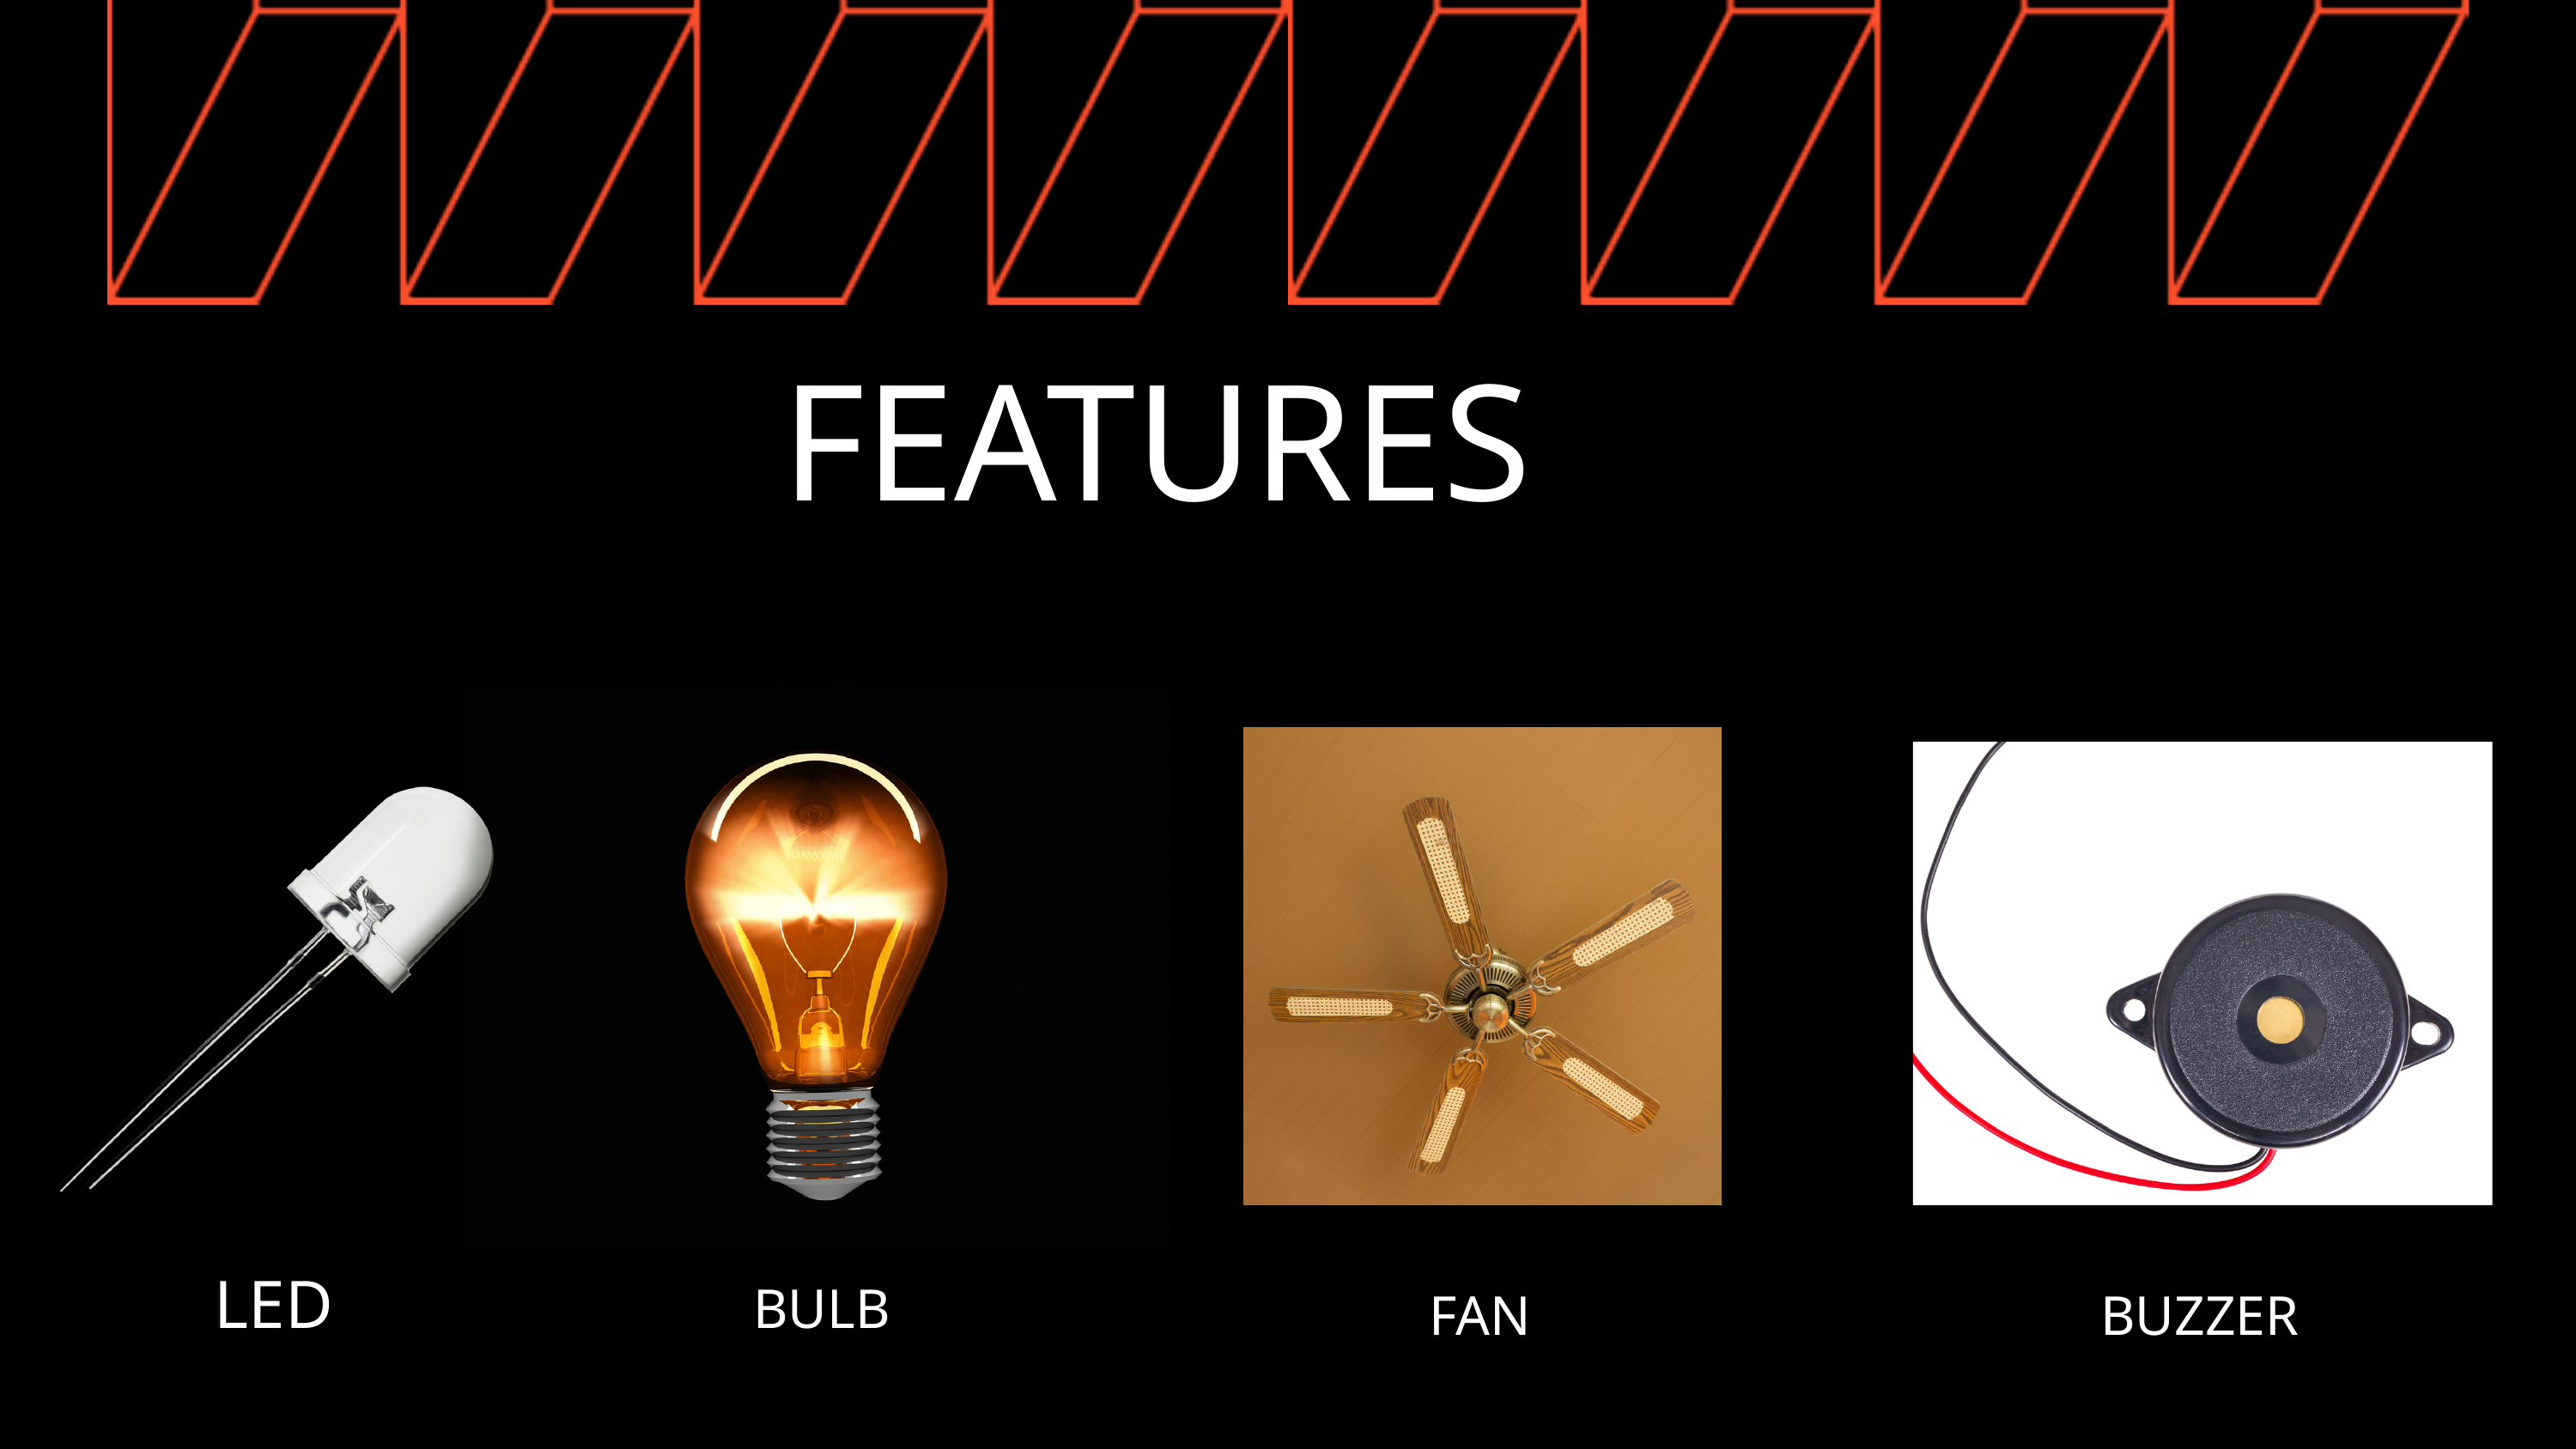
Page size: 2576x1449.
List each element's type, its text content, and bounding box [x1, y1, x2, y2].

picture [46, 686, 1172, 1247]
picture [1912, 741, 2493, 1206]
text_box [107, 0, 2469, 306]
text_box BULB [753, 1258, 2528, 1339]
text_box LED [212, 1243, 336, 1342]
text_box BUZZER [2100, 1265, 2576, 1346]
text_box FAN [1429, 1265, 2100, 1346]
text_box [781, 325, 2077, 662]
picture [1243, 727, 1722, 1206]
